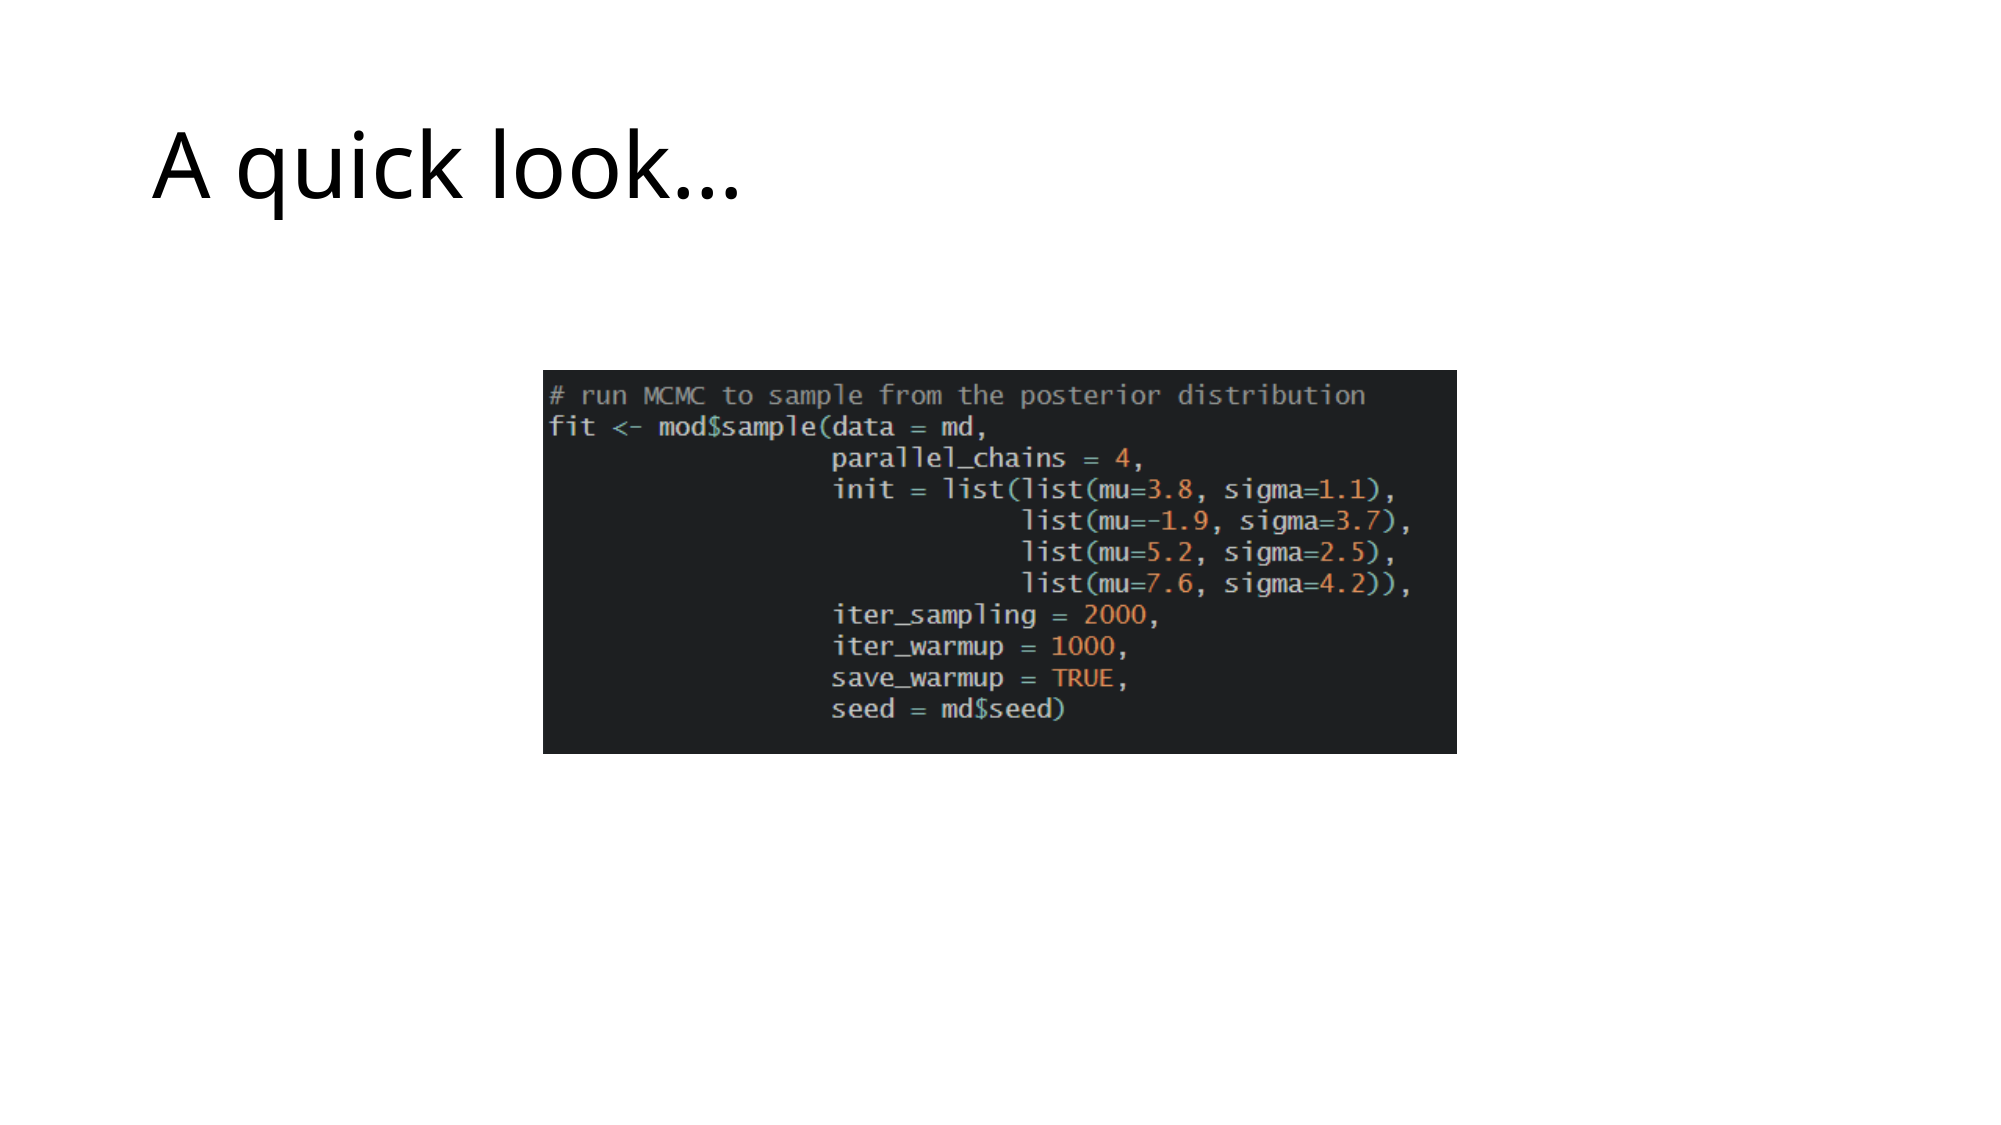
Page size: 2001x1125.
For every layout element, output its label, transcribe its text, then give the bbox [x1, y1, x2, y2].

title A quick look… [137, 59, 1863, 278]
picture [543, 370, 1457, 754]
